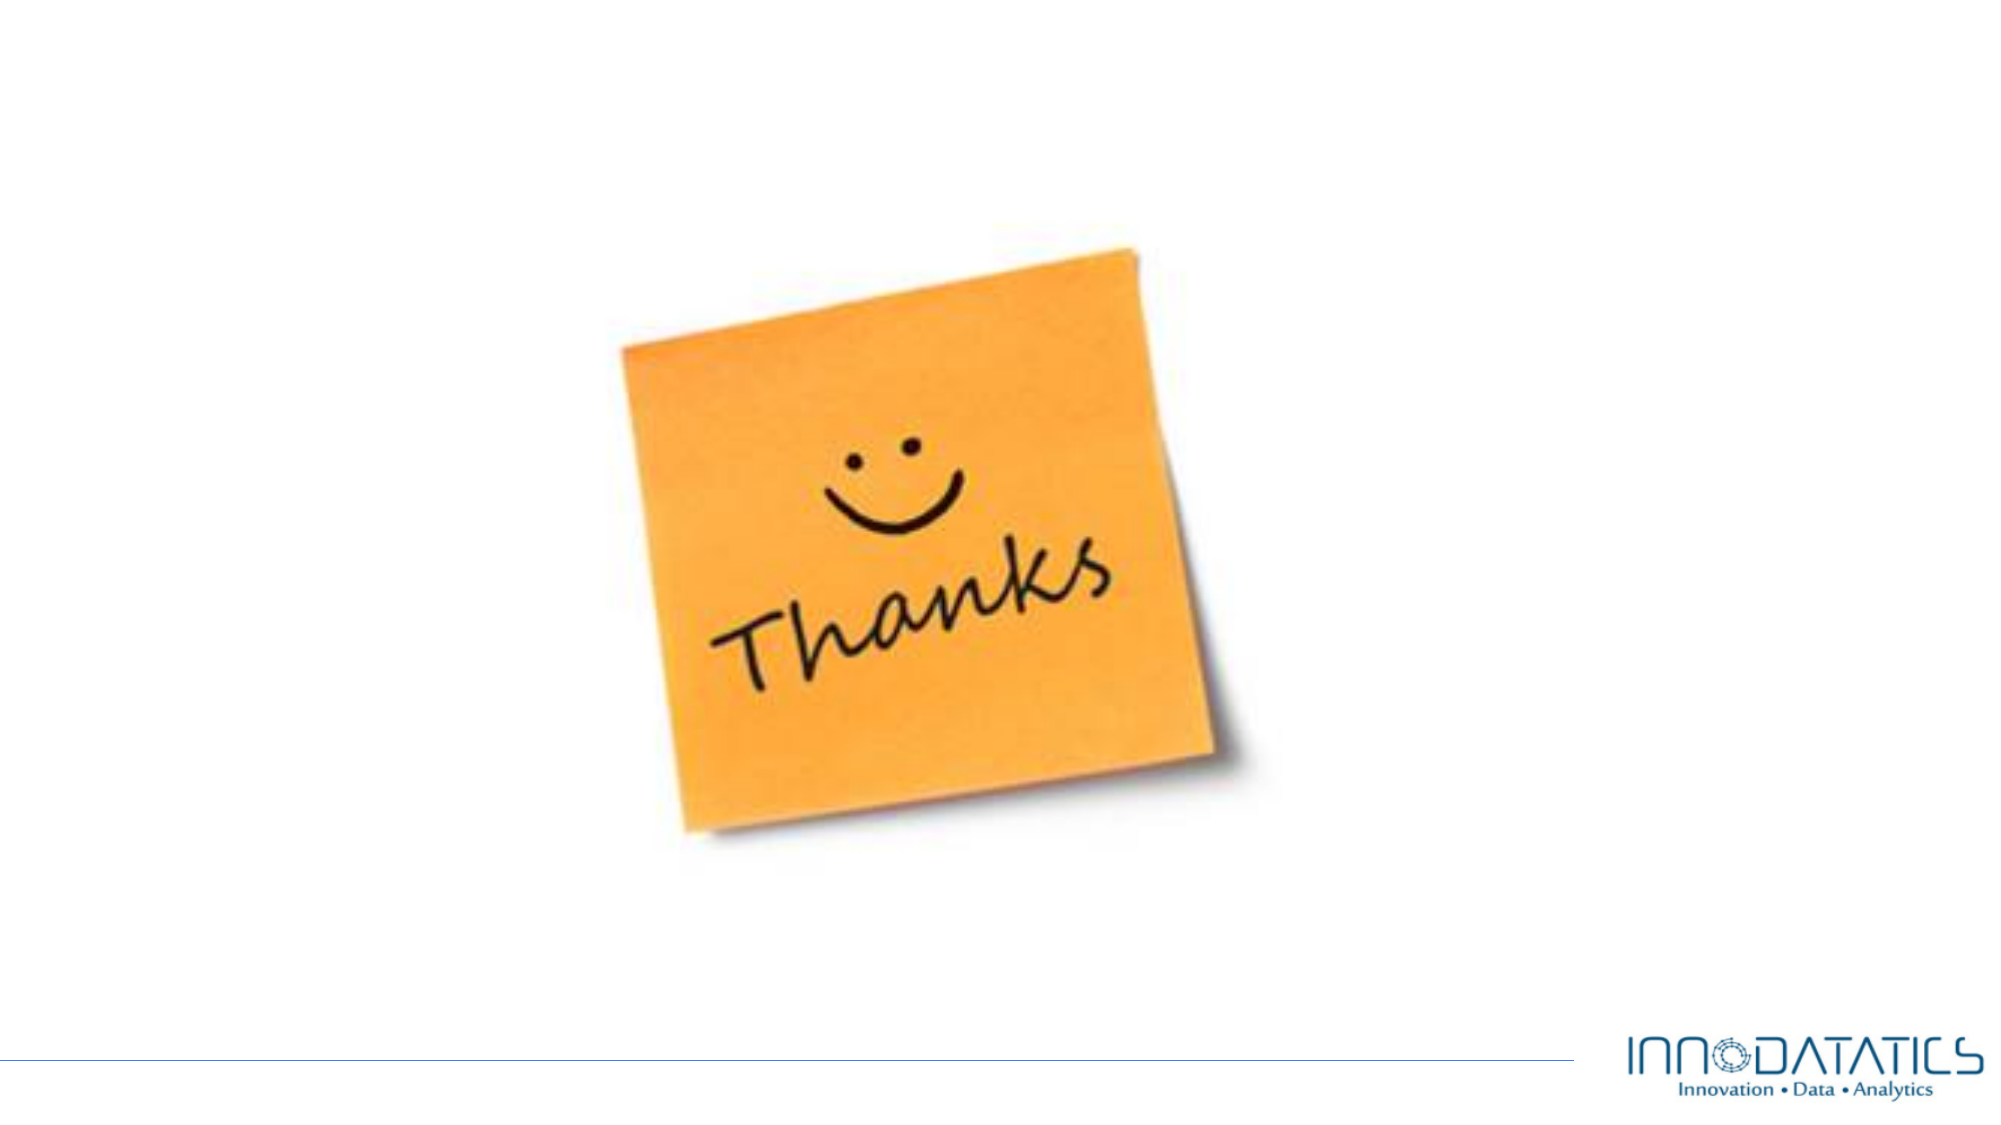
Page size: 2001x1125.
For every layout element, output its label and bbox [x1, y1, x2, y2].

picture [561, 177, 1310, 924]
picture [1626, 1008, 2000, 1125]
